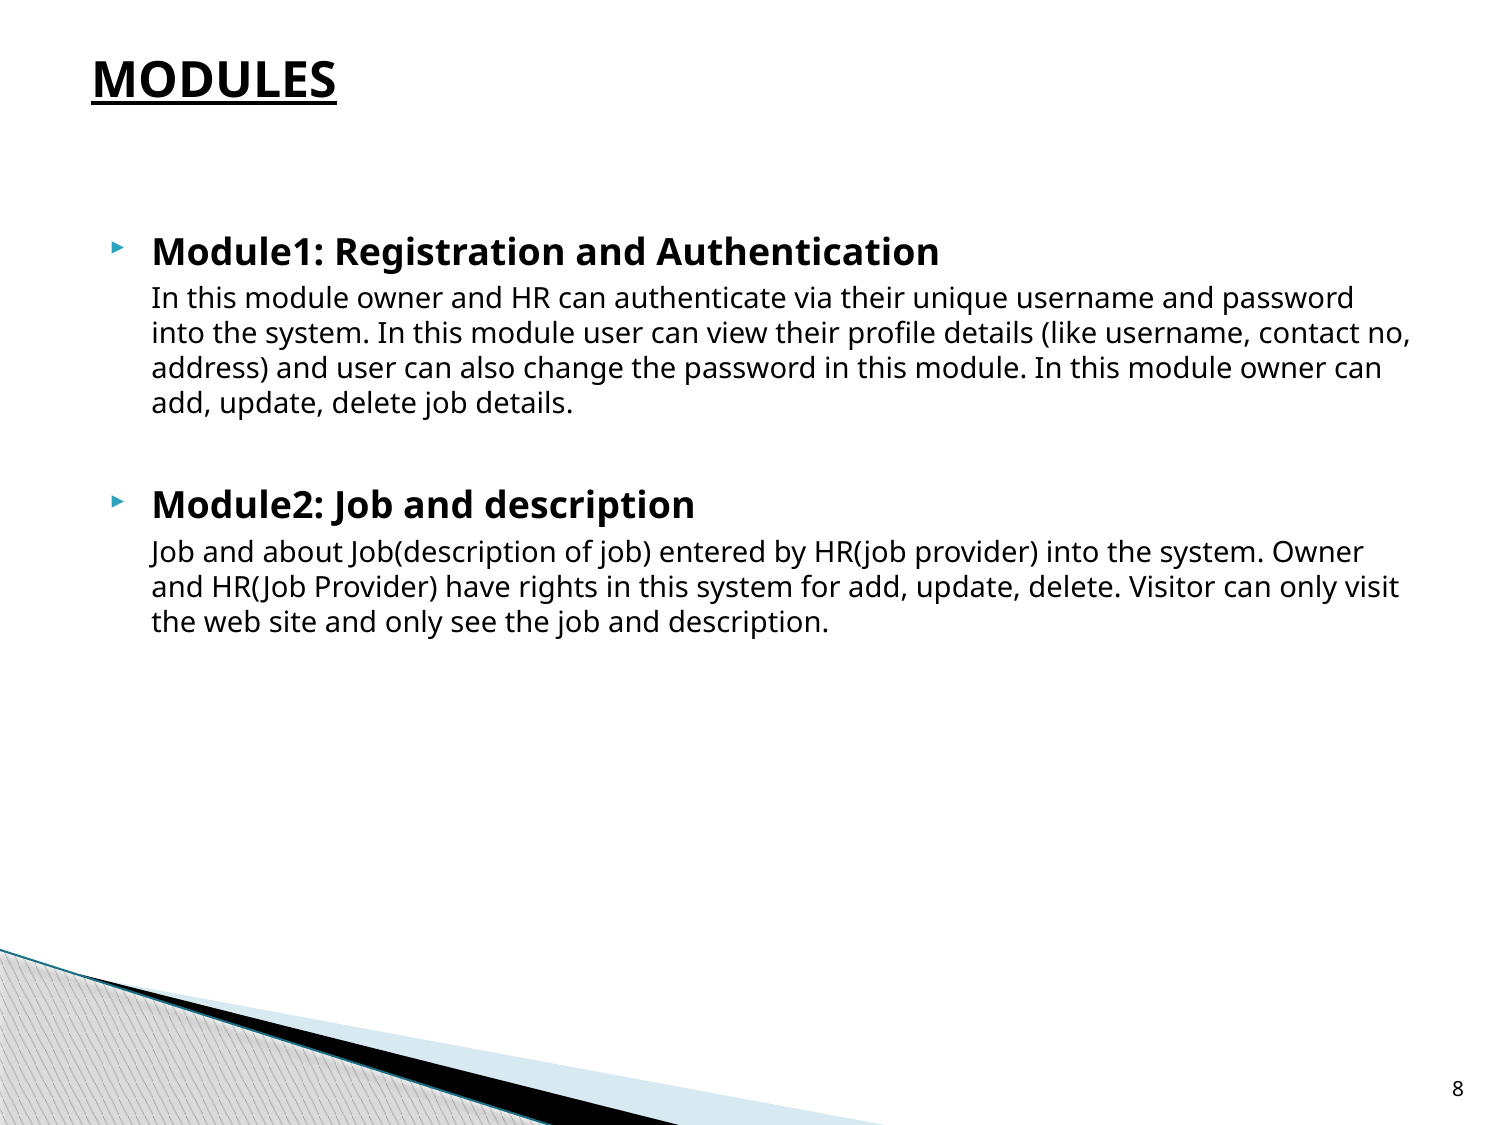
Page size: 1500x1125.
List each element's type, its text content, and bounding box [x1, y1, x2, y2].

title MODULES [76, 30, 1427, 124]
slide_number 8 [1418, 1051, 1479, 1112]
list Module1: Registration and Authentication In this module owner and HR can authenticate via their unique username and password into the system. In this module user can view their profile details (like username, contact no, address) and user can also change the password in this module. In this module owner can add, update, delete job details. Module2: Job and description Job and about Job(description of job) entered by HR(job provider) into the system. Owner and HR(Job Provider) have rights in this system for add, update, delete. Visitor can only visit the web site and only see the job and description. [76, 124, 1427, 1000]
